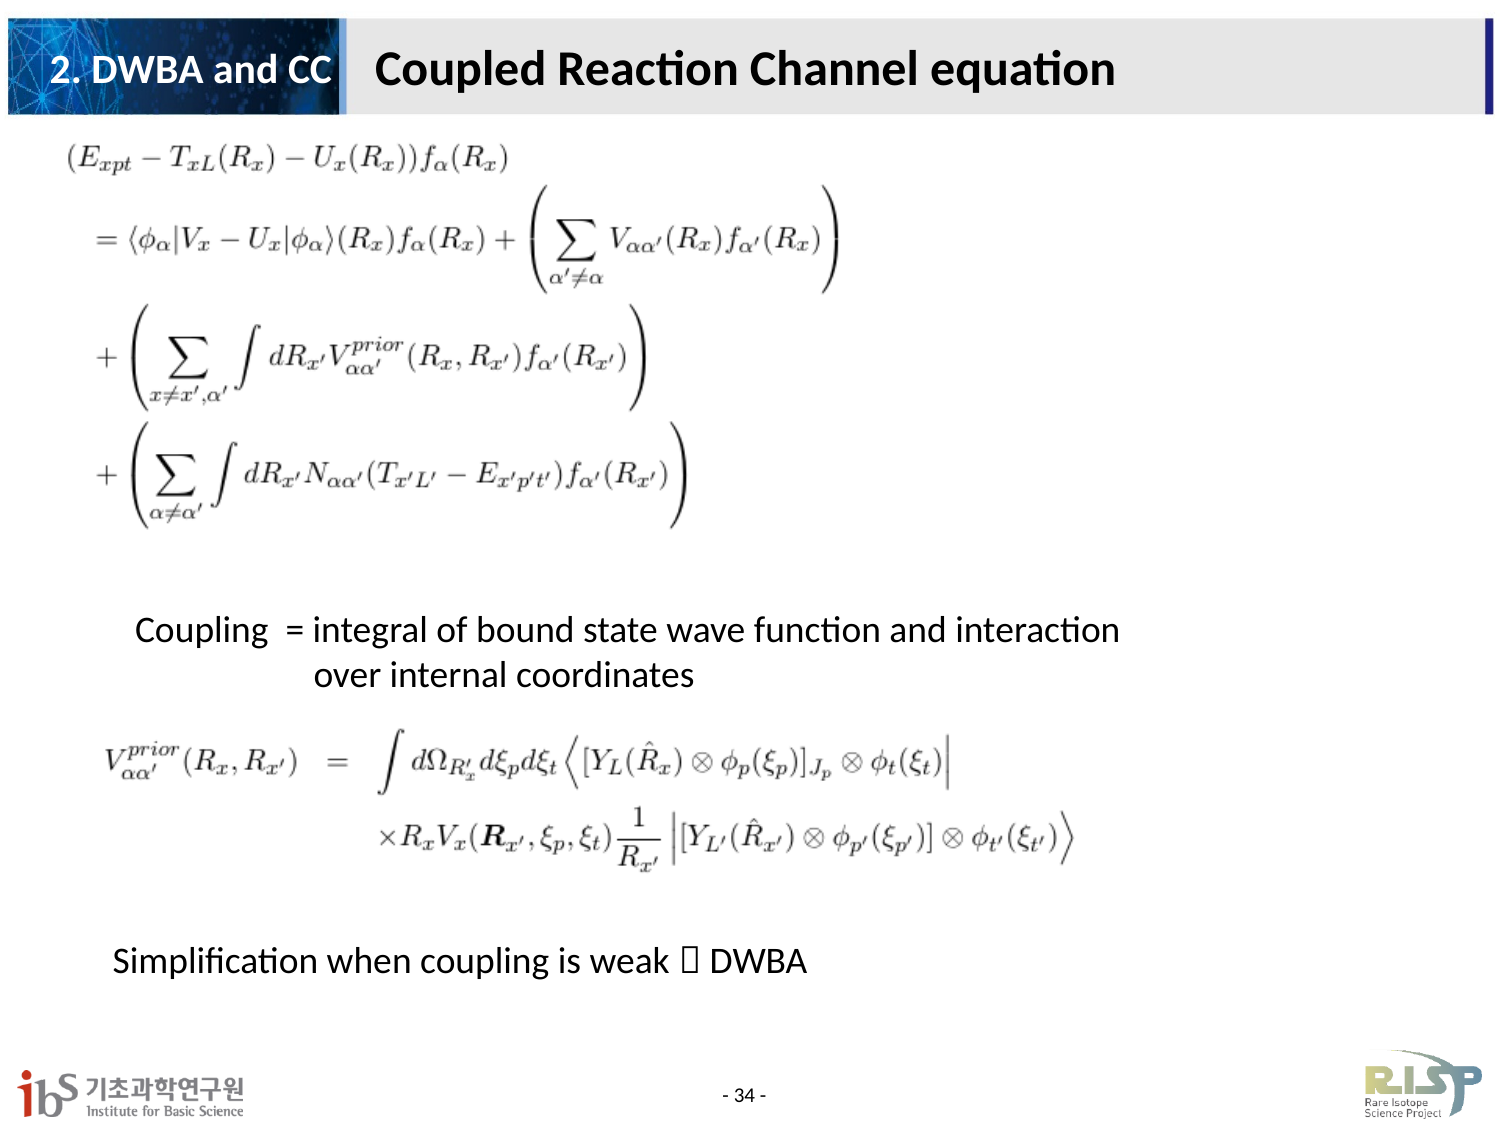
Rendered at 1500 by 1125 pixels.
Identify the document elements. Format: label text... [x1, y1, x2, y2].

picture [1364, 1049, 1482, 1119]
picture [76, 707, 1093, 888]
picture [2, 10, 1500, 547]
text_box Simplification when coupling is weak  DWBA [97, 928, 823, 989]
text_box Coupling = integral of bound state wave function and interaction over internal coordinates [120, 597, 1137, 703]
picture [17, 1070, 243, 1117]
